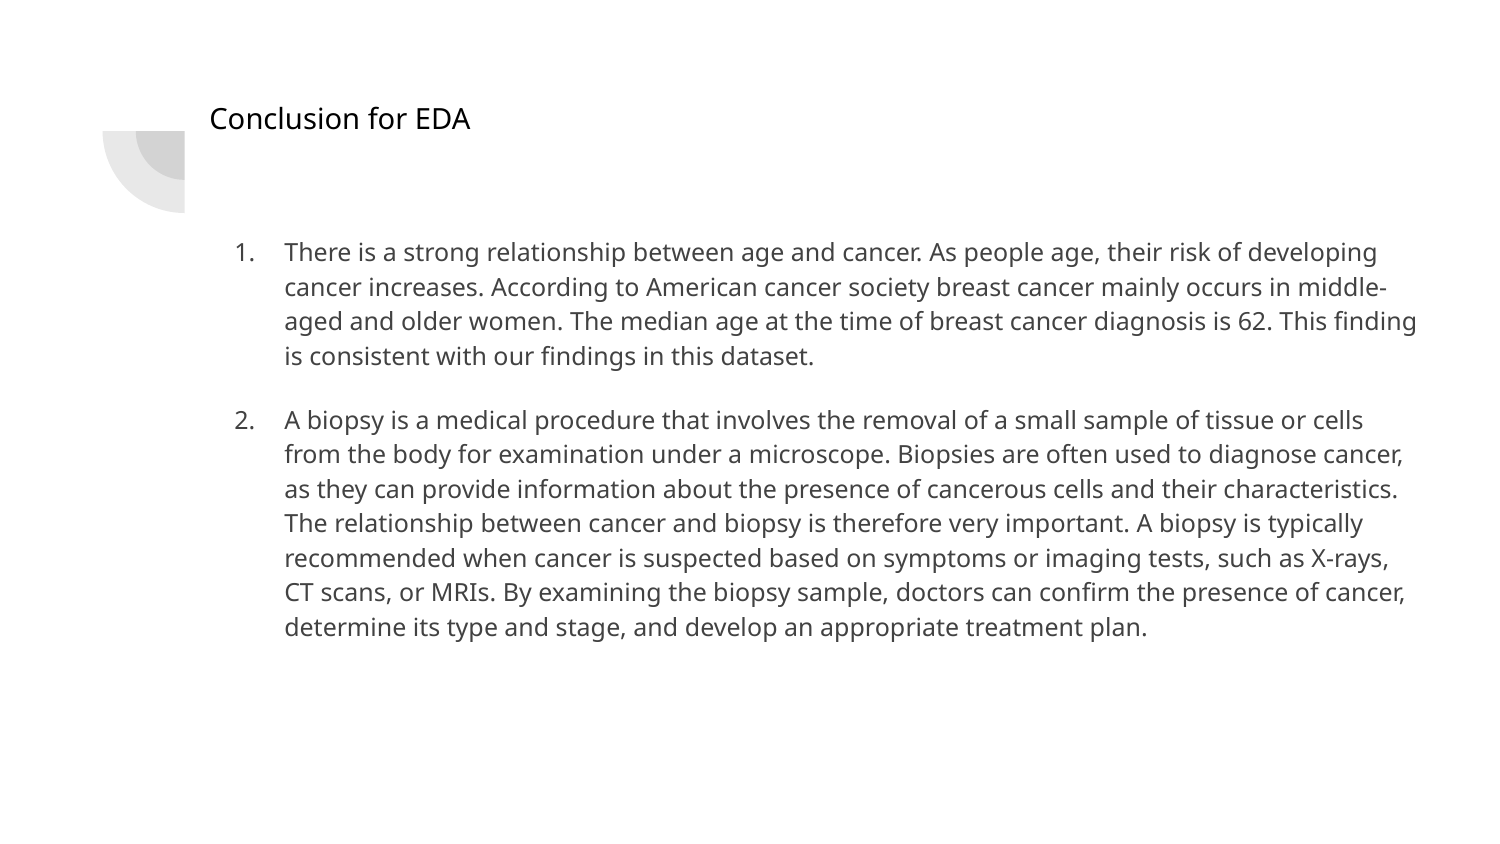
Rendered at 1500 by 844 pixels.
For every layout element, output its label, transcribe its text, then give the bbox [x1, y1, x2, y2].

text_box Conclusion for EDA [194, 85, 1500, 151]
text_box There is a strong relationship between age and cancer. As people age, their risk of developing cancer increases. According to American cancer society breast cancer mainly occurs in middle-aged and older women. The median age at the time of breast cancer diagnosis is 62. This finding is consistent with our findings in this dataset. A biopsy is a medical procedure that involves the removal of a small sample of tissue or cells from the body for examination under a microscope. Biopsies are often used to diagnose cancer, as they can provide information about the presence of cancerous cells and their characteristics. The relationship between cancer and biopsy is therefore very important. A biopsy is typically recommended when cancer is suspected based on symptoms or imaging tests, such as X-rays, CT scans, or MRIs. By examining the biopsy sample, doctors can confirm the presence of cancer, determine its type and stage, and develop an appropriate treatment plan. [194, 217, 1442, 656]
